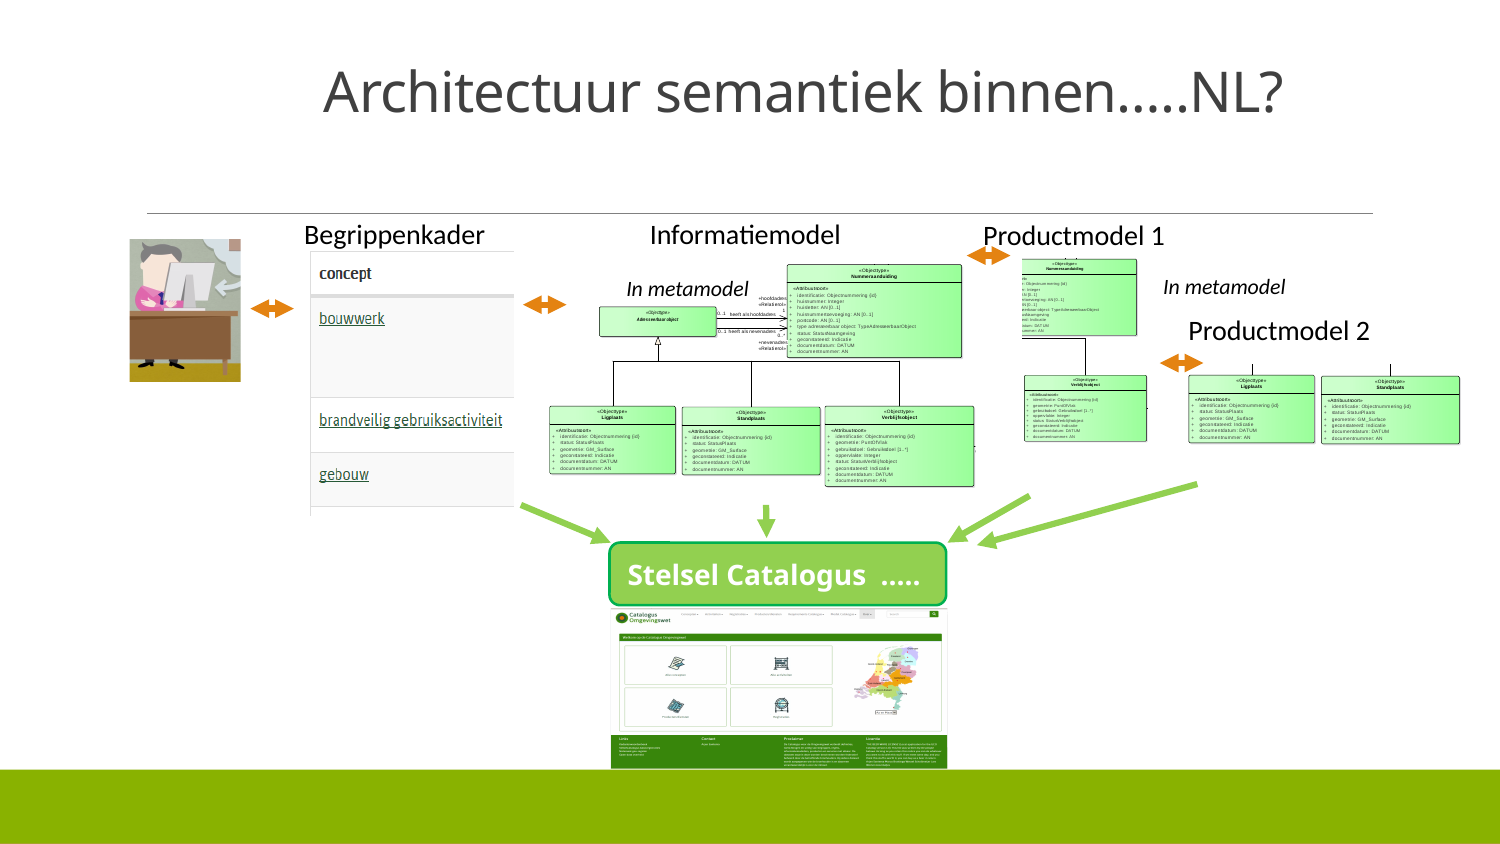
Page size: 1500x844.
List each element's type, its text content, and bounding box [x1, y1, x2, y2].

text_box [520, 504, 612, 544]
picture [541, 263, 976, 493]
picture [1021, 258, 1149, 447]
text_box Informatiemodel [598, 209, 892, 258]
text_box Begrippenkader [248, 208, 542, 258]
text_box In metamodel [1157, 265, 1306, 307]
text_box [946, 502, 973, 544]
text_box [976, 483, 1198, 546]
picture [129, 238, 242, 383]
text_box Productmodel 1 [930, 210, 1224, 259]
text_box [0, 769, 1500, 844]
picture [610, 608, 948, 770]
text_box Productmodel 2 [1157, 304, 1429, 354]
picture [1181, 363, 1464, 462]
title Architectuur semantiek binnen…..NL? [165, 51, 1443, 134]
picture [300, 245, 515, 517]
text_box Stelsel Catalogus ….. [608, 541, 948, 605]
